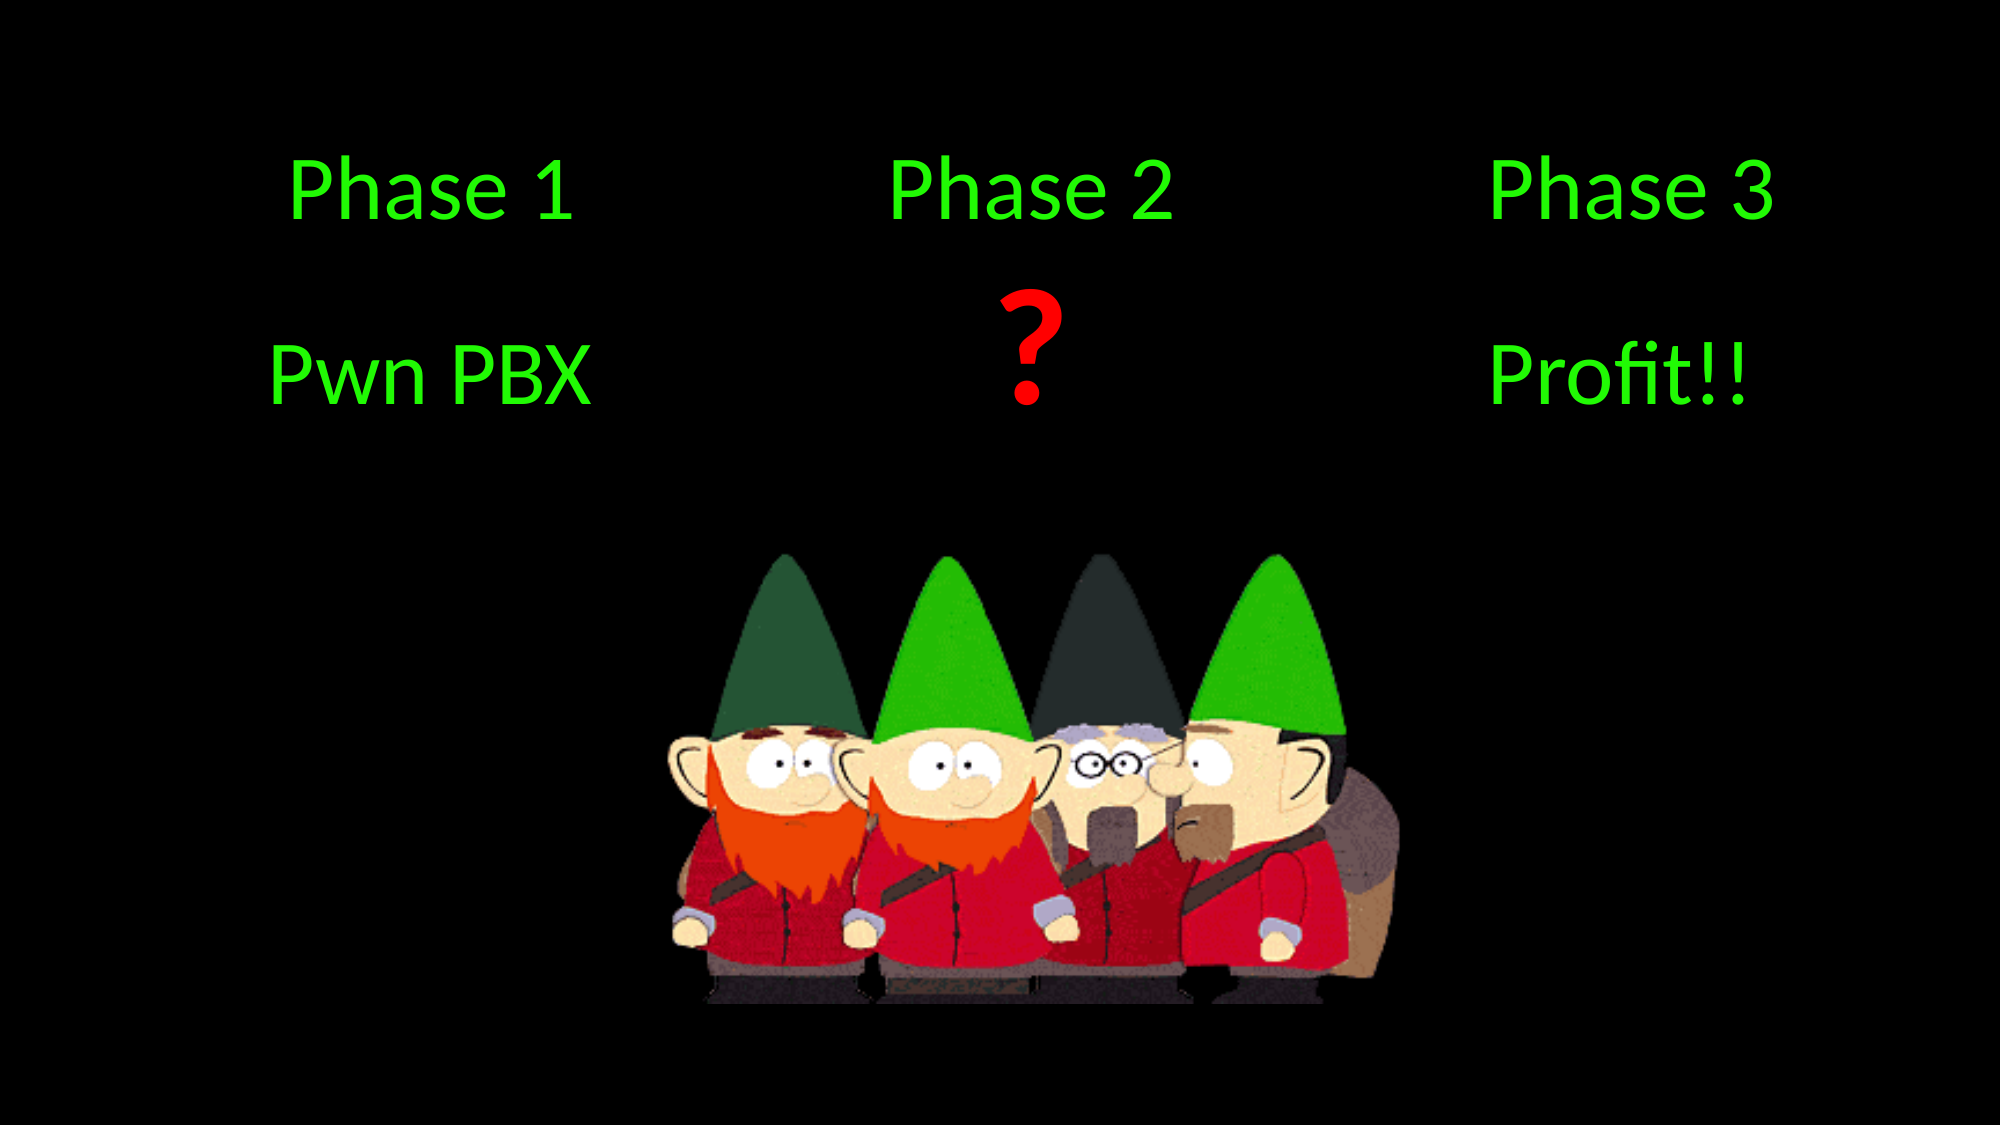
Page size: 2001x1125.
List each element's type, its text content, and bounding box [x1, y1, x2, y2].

picture [657, 548, 1407, 1004]
list Phase 1 Phase 2 Phase 3 Pwn PBX ? Profit!! [169, 133, 1895, 848]
